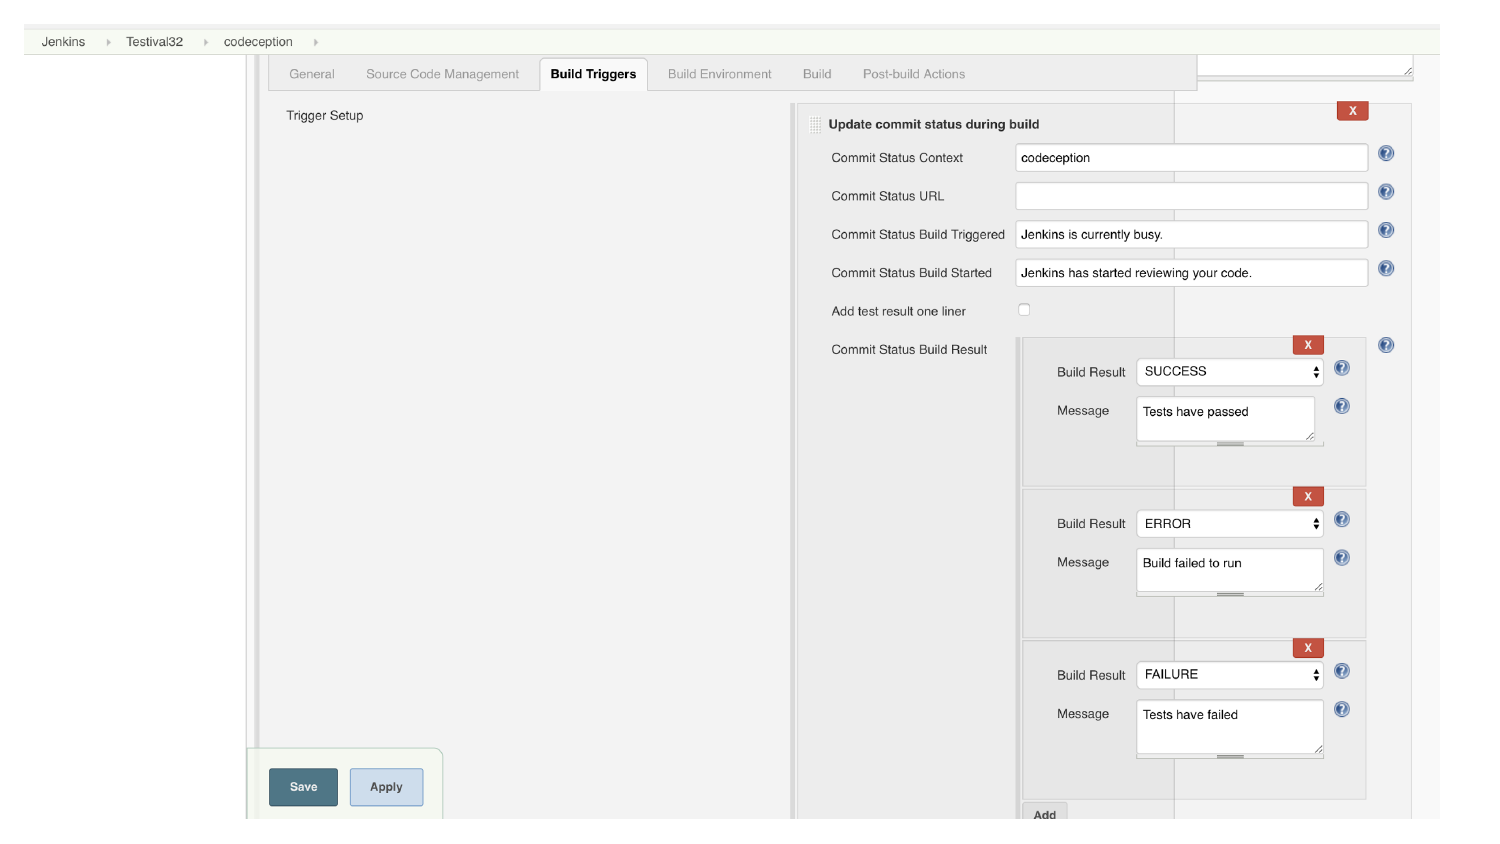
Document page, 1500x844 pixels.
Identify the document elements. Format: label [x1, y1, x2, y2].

picture [24, 24, 1440, 819]
